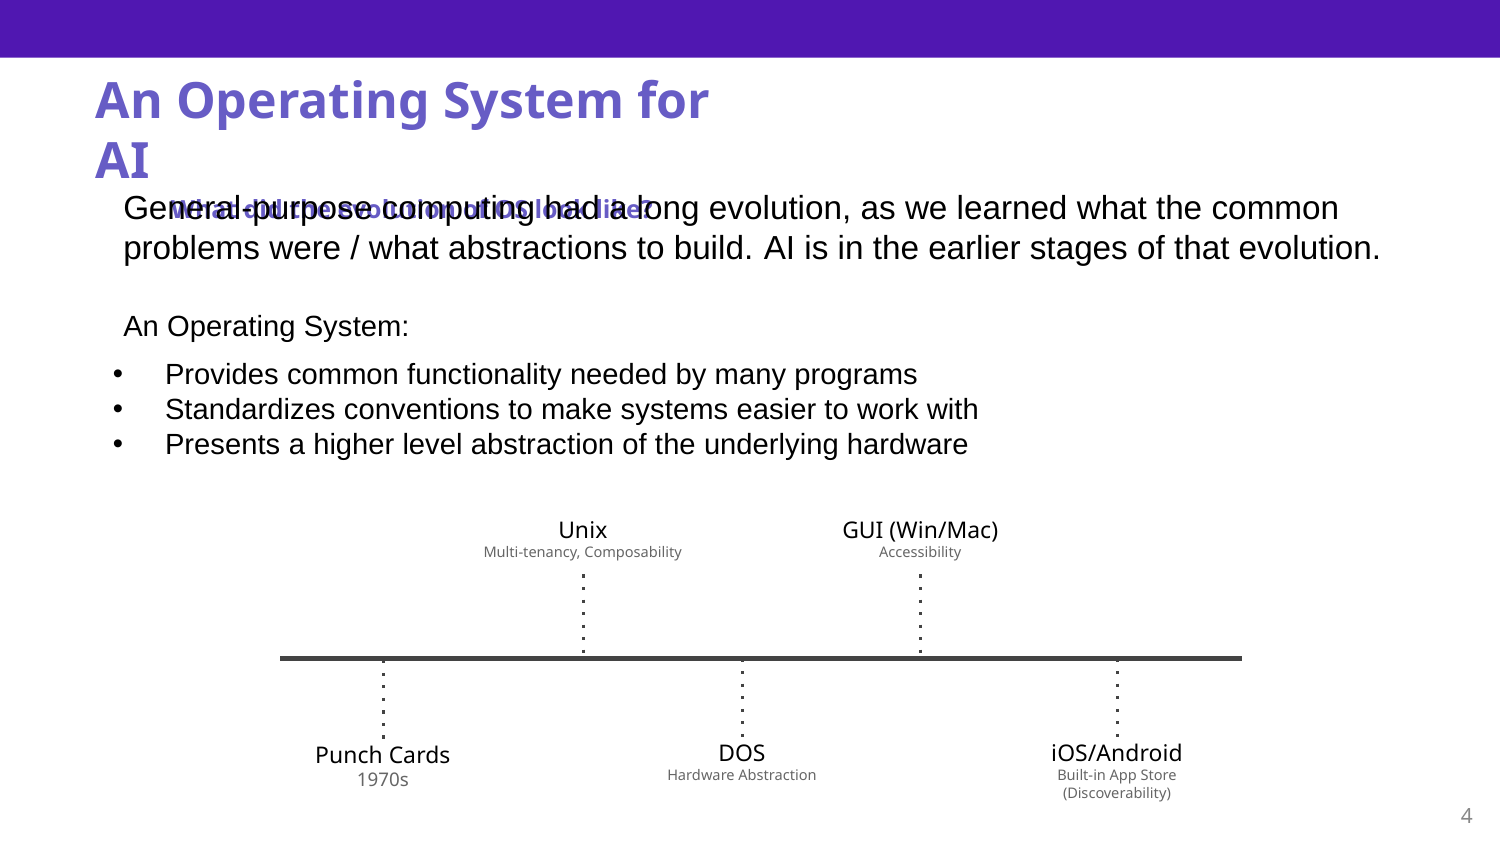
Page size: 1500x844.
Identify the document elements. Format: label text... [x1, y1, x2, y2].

text_box Punch Cards 1970s [258, 725, 508, 811]
text_box GUI (Win/Mac) Accessibility [795, 522, 1045, 586]
slide_number 4 [1137, 794, 1488, 840]
text_box Unix Multi-tenancy, Composability [458, 522, 708, 586]
list General-purpose computing had a long evolution, as we learned what the common problems were / what abstractions to build. AI is in the earlier stages of that evolution. An Operating System: Provides common functionality needed by many programs Standardizes conventions to make systems easier to work with Presents a higher level abstraction of the underlying hardware [75, 170, 1425, 522]
text_box An Operating System for AI What did the evolution of OS look like? [80, 53, 760, 169]
text_box iOS/Android Built-in App Store (Discoverability) [992, 723, 1242, 810]
text_box [0, 0, 1500, 58]
text_box DOS Hardware Abstraction [617, 723, 867, 810]
